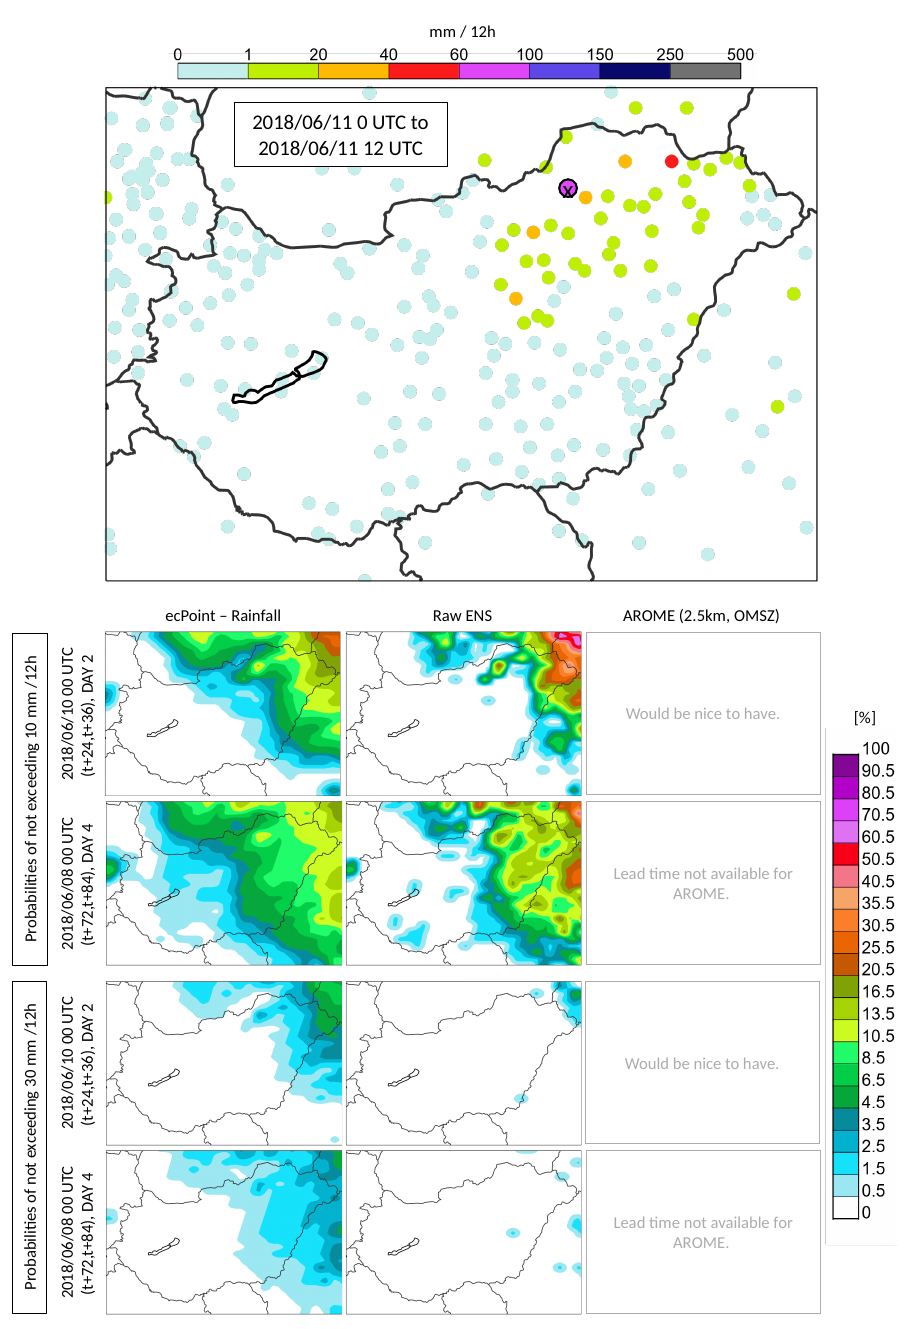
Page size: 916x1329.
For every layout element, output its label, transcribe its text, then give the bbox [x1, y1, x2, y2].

text_box Lead time not available for AROME. [585, 1150, 821, 1314]
picture [345, 631, 582, 796]
text_box AROME (2.5km, OMSZ) [584, 597, 819, 633]
text_box Probabilities of not exceeding 10 mm /12h [12, 632, 47, 966]
picture [105, 980, 343, 1146]
text_box Probabilities of not exceeding 30 mm /12h [11, 980, 47, 1314]
picture [345, 980, 582, 1146]
text_box Lead time not available for AROME. [585, 801, 821, 965]
picture [345, 1150, 582, 1315]
text_box 2018/06/10 00 UTC (t+24,t+36), DAY 2 [48, 632, 104, 797]
text_box 2018/06/08 00 UTC (t+72,t+84), DAY 4 [48, 801, 104, 966]
text_box 2018/06/08 00 UTC (t+72,t+84), DAY 4 [48, 1150, 104, 1315]
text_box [823, 699, 905, 1247]
text_box Would be nice to have. [584, 980, 821, 1145]
text_box mm / 12h [168, 13, 757, 42]
picture [105, 1150, 343, 1315]
picture [105, 801, 343, 966]
text_box 2018/06/10 00 UTC (t+24,t+36), DAY 2 [48, 980, 104, 1146]
picture [104, 631, 341, 796]
text_box Raw ENS [345, 597, 580, 631]
text_box ecPoint – Rainfall [105, 597, 341, 631]
picture [168, 42, 757, 83]
text_box Would be nice to have. [585, 631, 821, 795]
picture [345, 801, 582, 966]
picture [104, 85, 819, 582]
